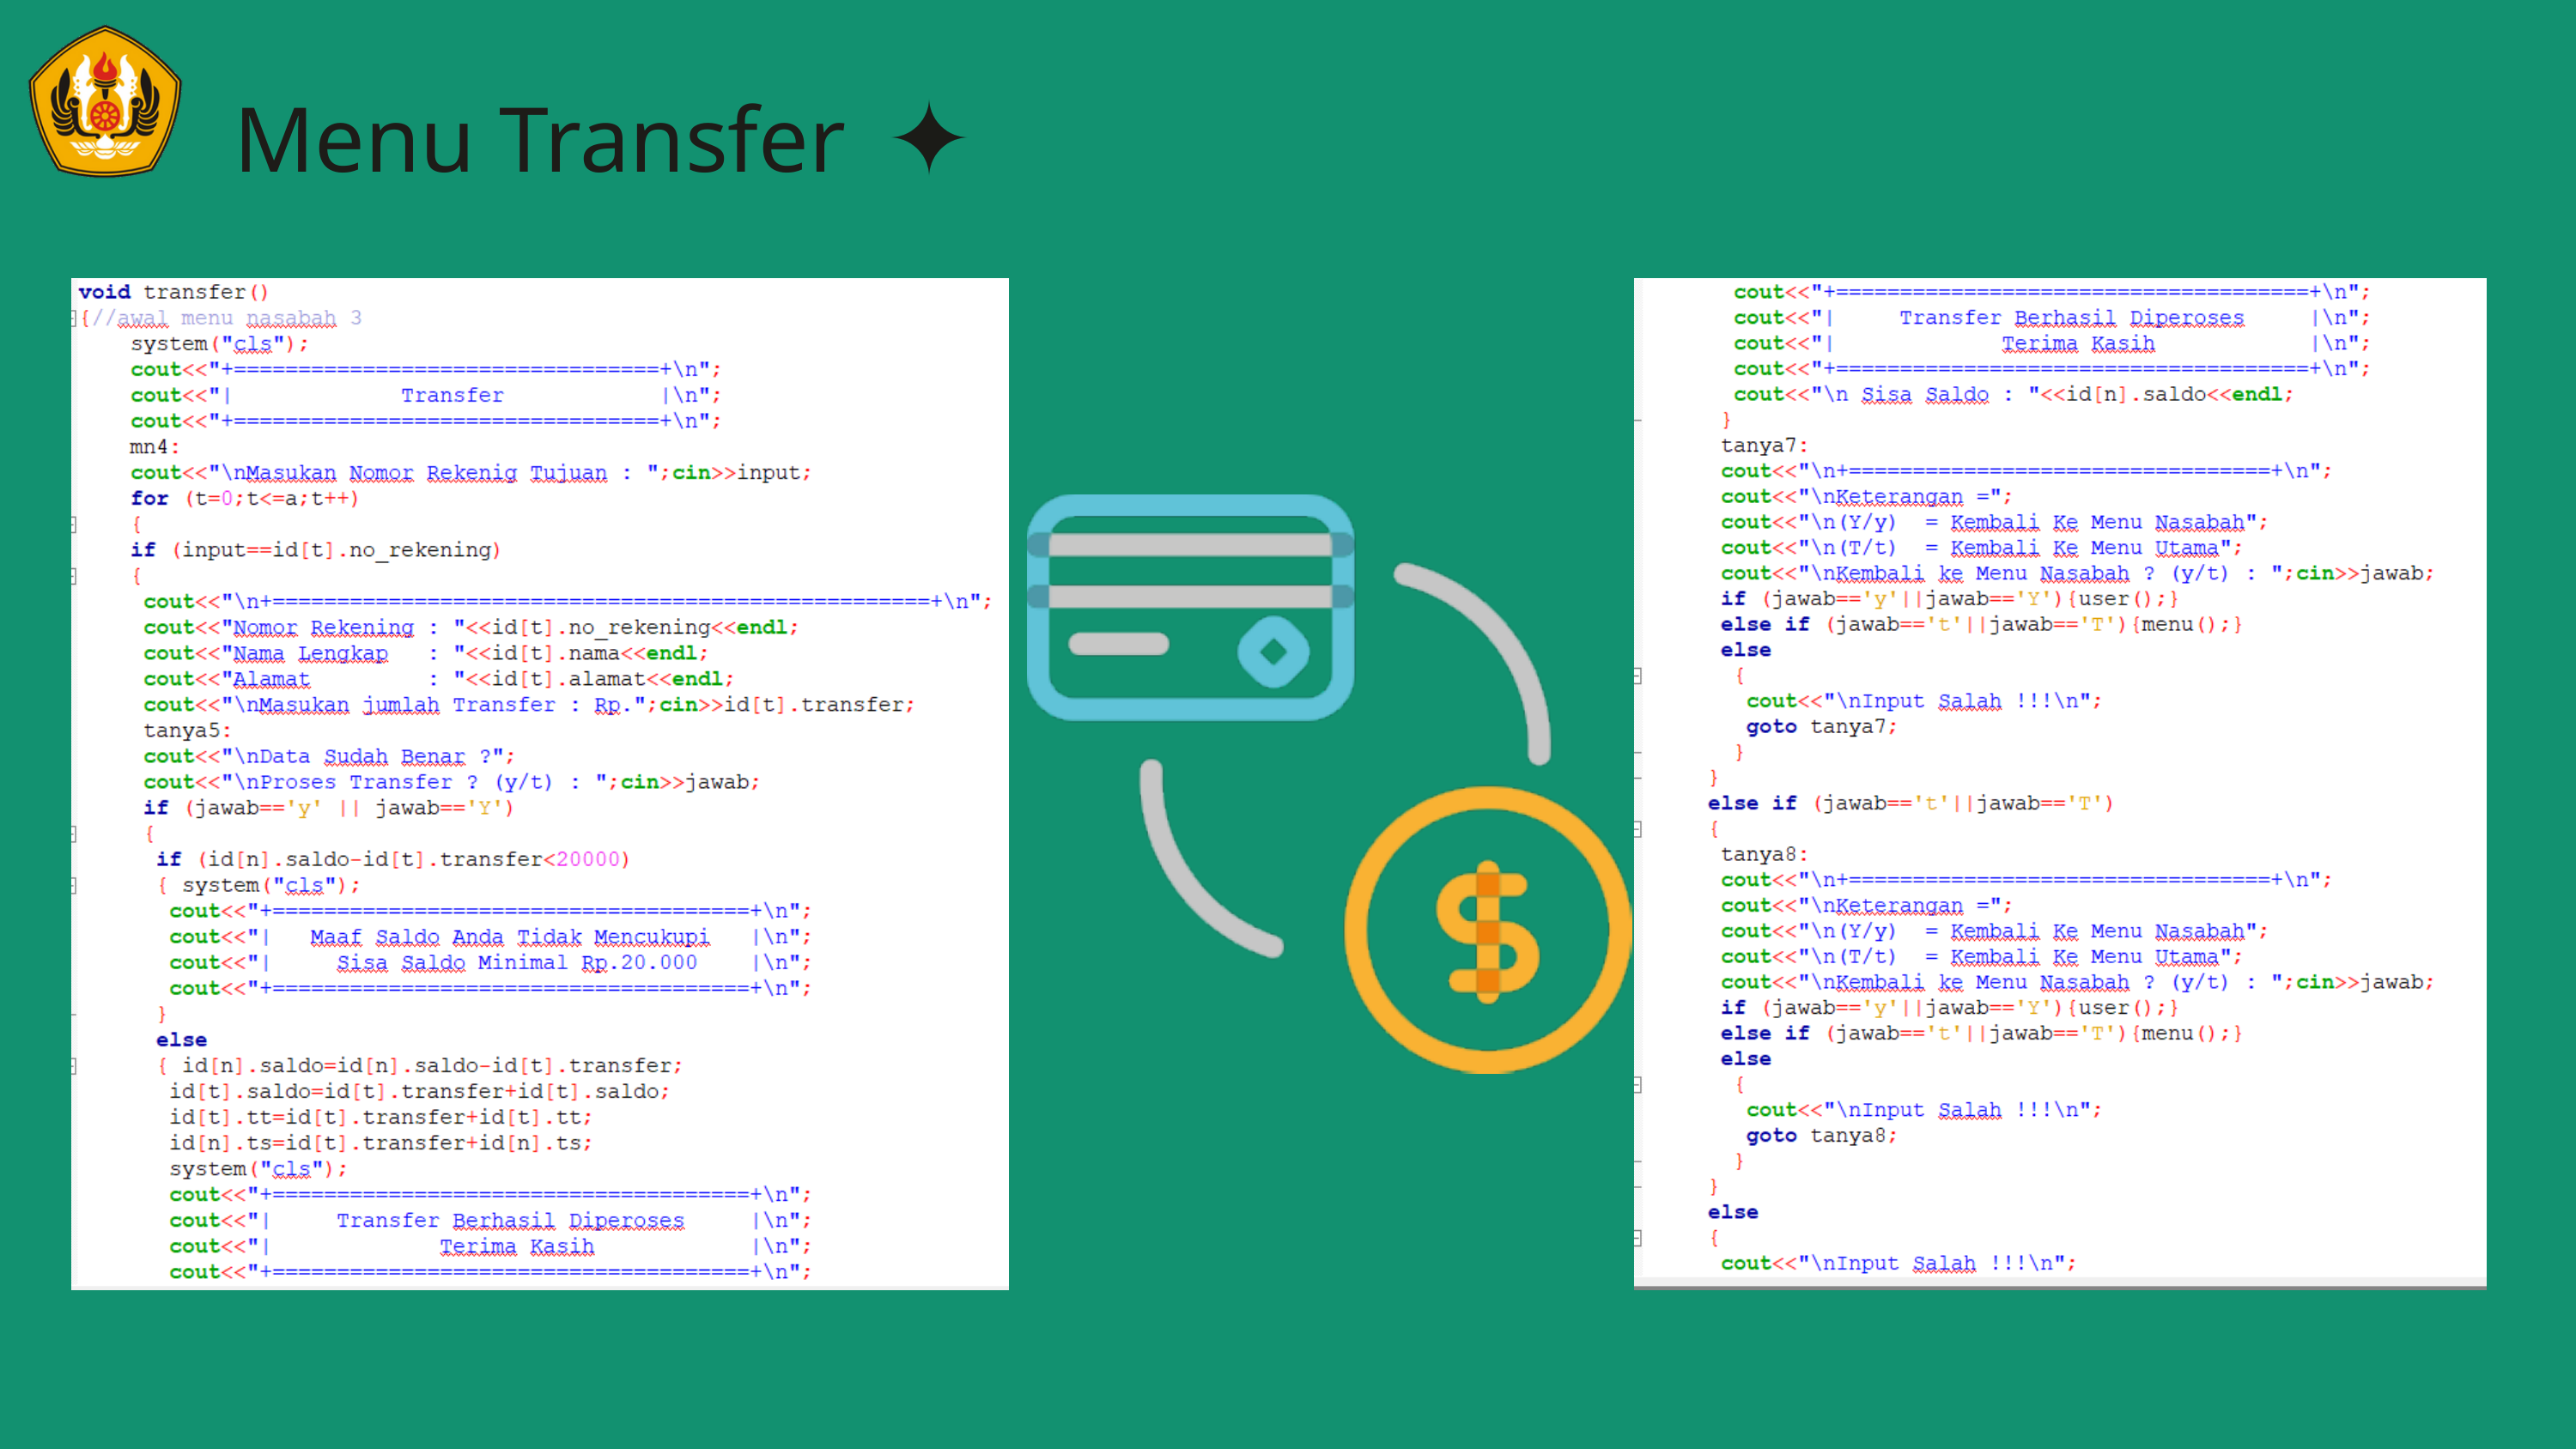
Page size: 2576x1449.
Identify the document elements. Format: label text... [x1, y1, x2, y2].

picture [71, 278, 1009, 1290]
picture [1026, 494, 1632, 1075]
picture [890, 98, 969, 177]
picture [1634, 278, 2488, 1290]
picture [6, 15, 204, 187]
text_box Menu Transfer [207, 82, 1323, 191]
